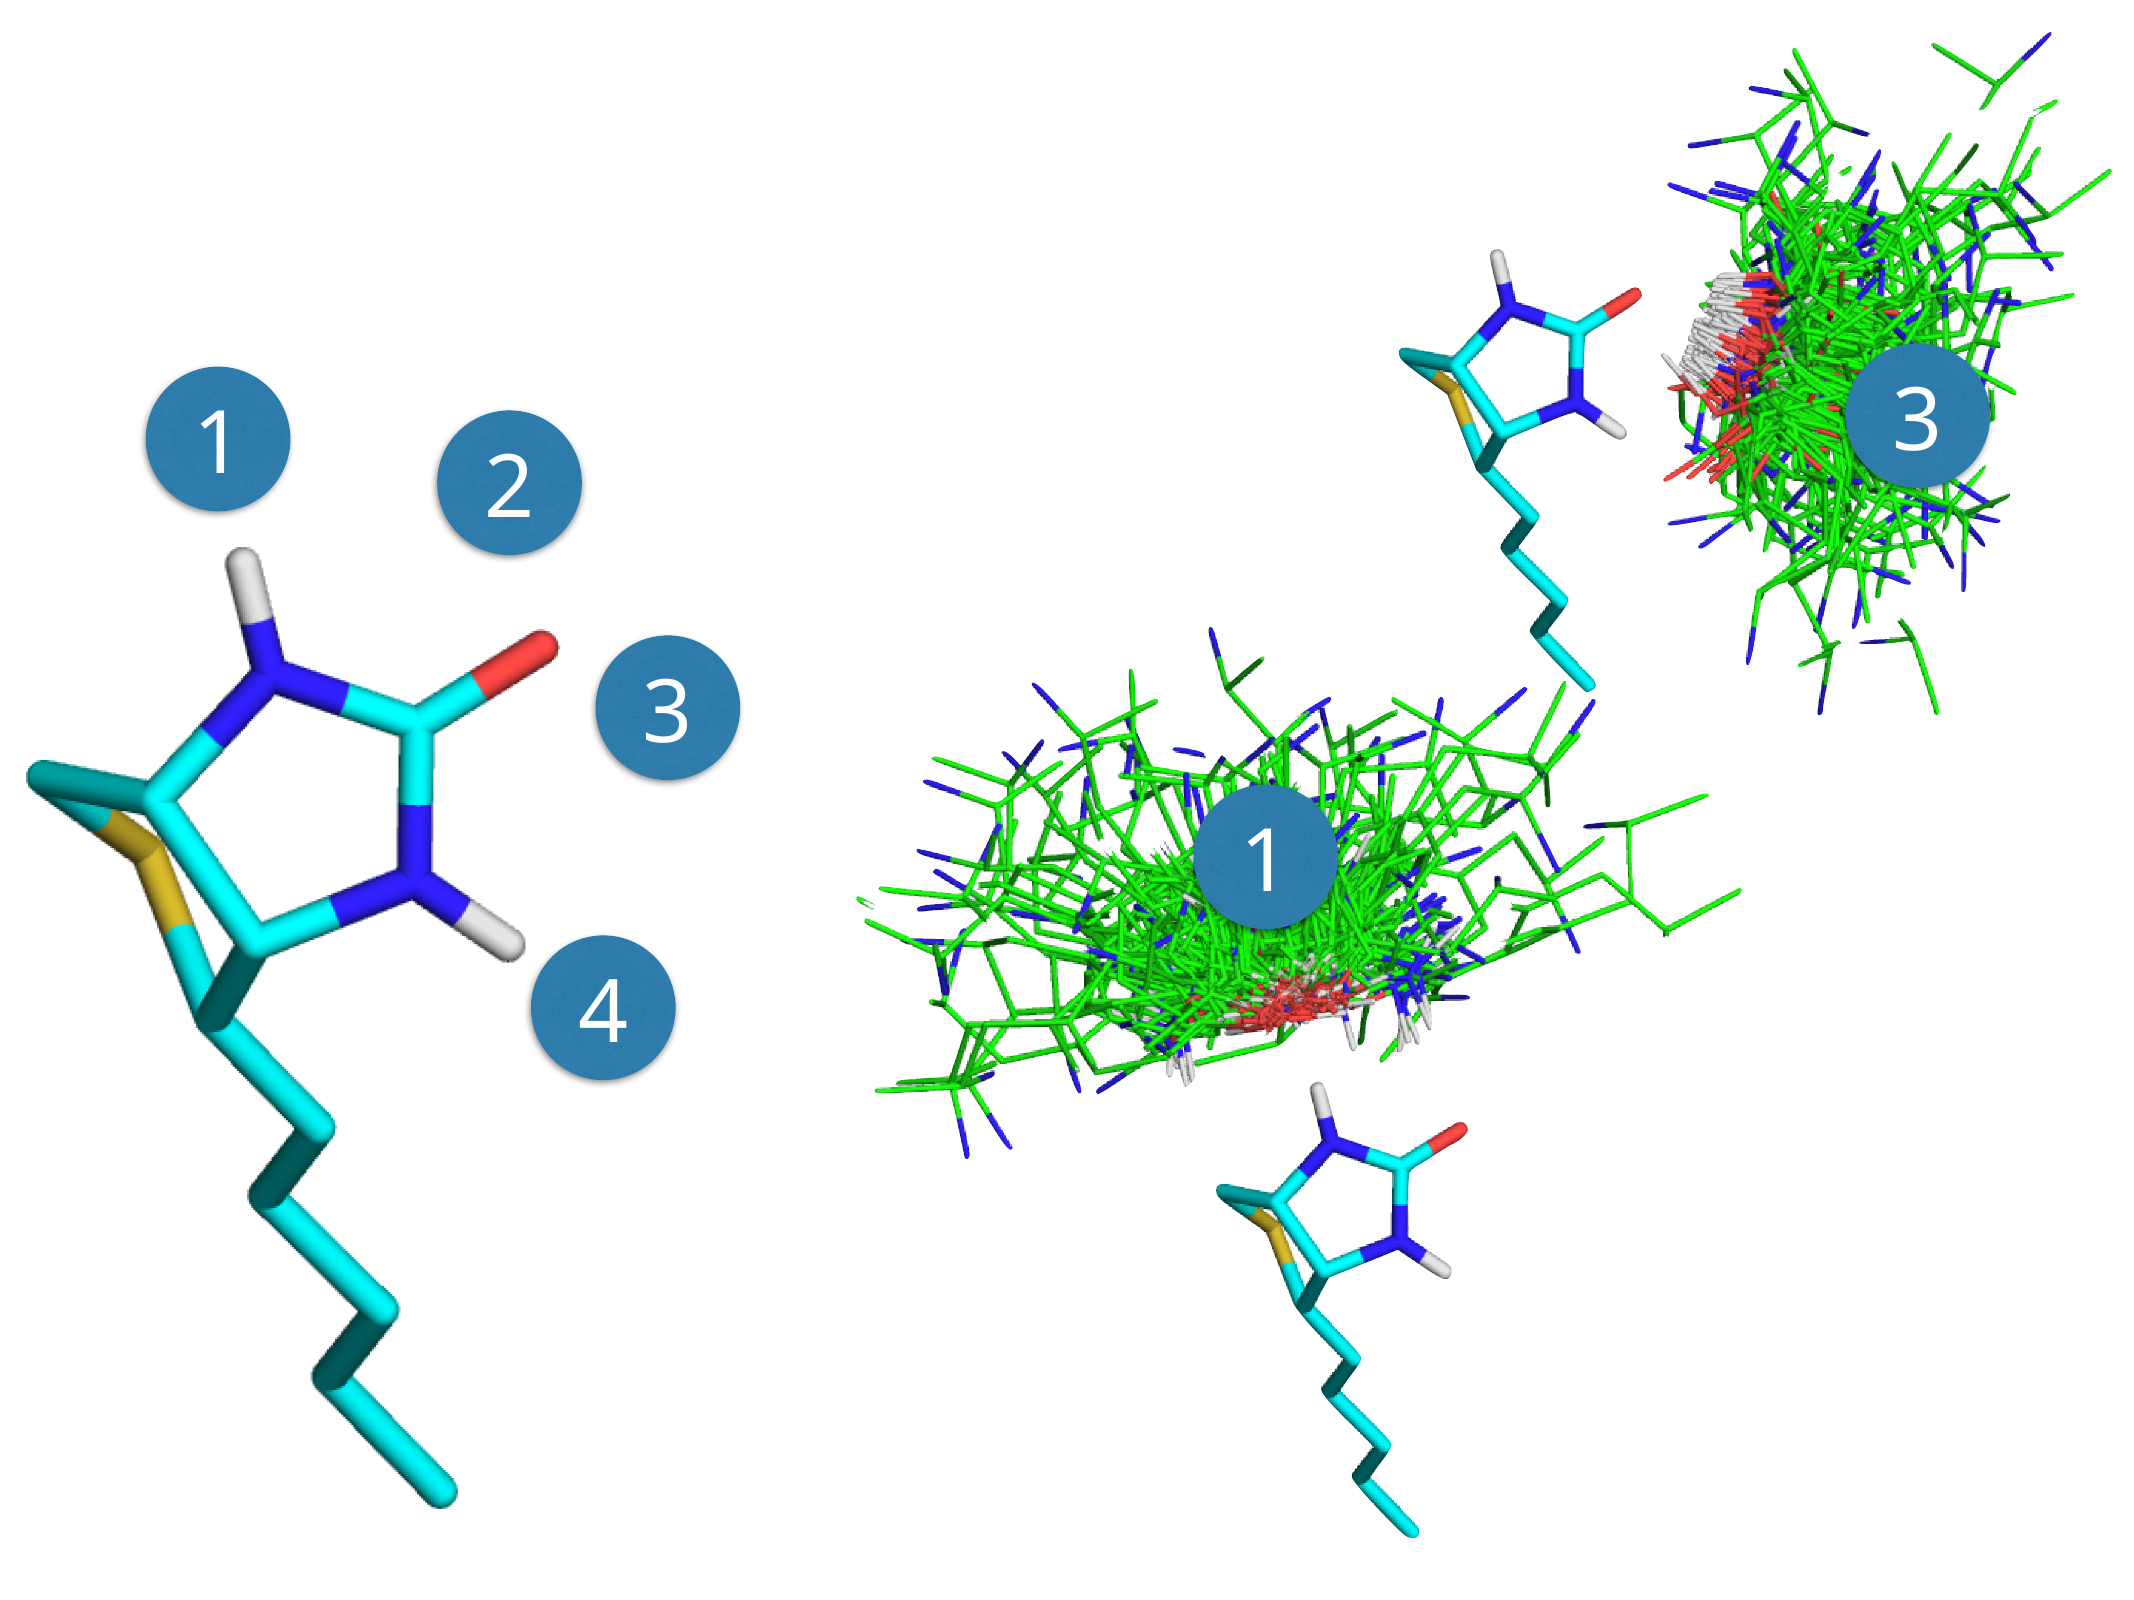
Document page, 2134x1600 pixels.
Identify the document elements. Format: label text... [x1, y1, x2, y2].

text_box 2 [445, 410, 575, 450]
picture [856, 31, 2113, 1539]
text_box 1 [145, 366, 291, 450]
picture [0, 451, 773, 1600]
